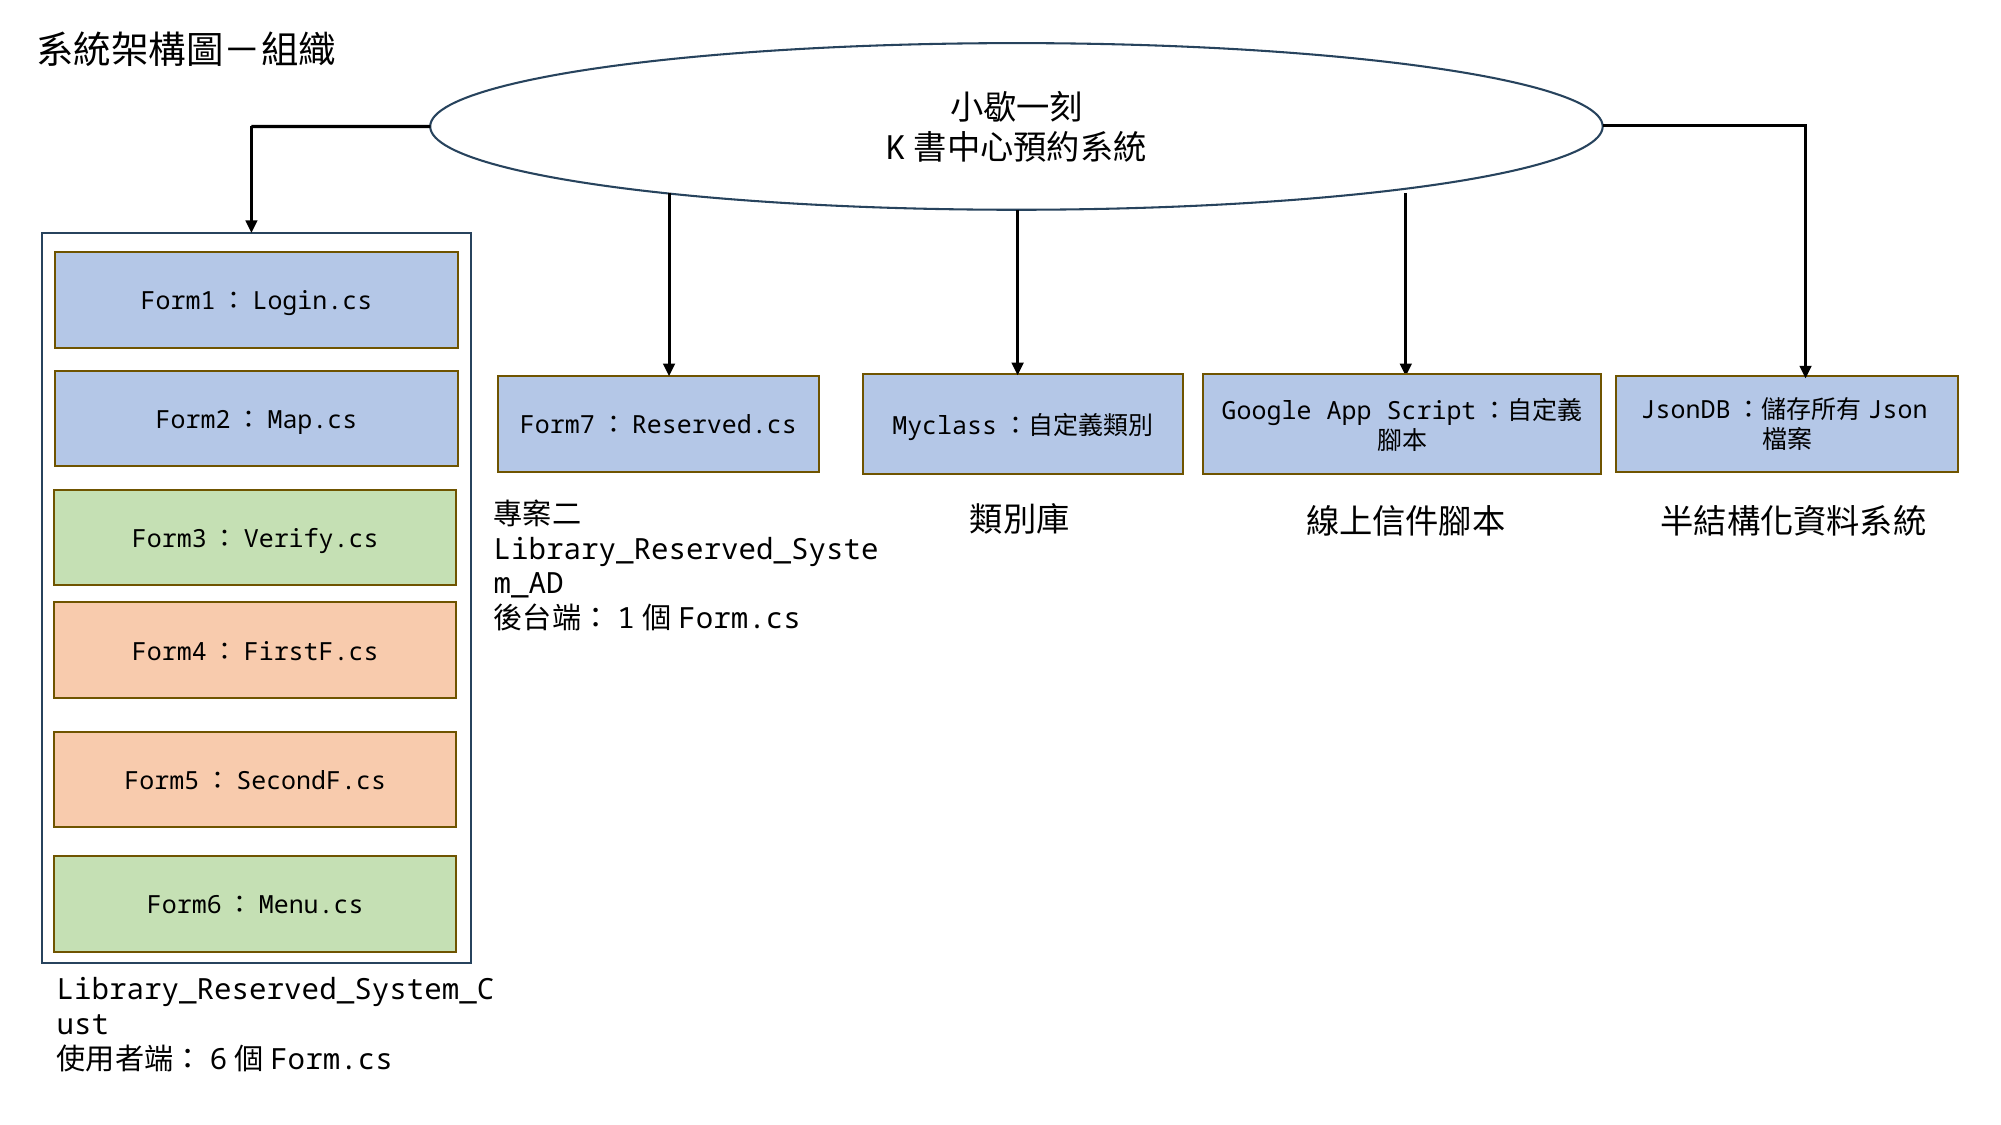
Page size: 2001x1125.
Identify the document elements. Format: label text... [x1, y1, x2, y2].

text_box Form4：FirstF.cs [53, 601, 457, 699]
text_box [251, 126, 431, 233]
text_box Form3：Verify.cs [53, 489, 457, 586]
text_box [1602, 124, 1806, 379]
text_box Form2：Map.cs [54, 370, 459, 467]
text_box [862, 373, 1183, 547]
text_box 小歇一刻 K書中心預約系統 [429, 42, 1604, 211]
text_box 專案二 Library_Reserved_System_AD 後台端：1個Form.cs [478, 487, 899, 643]
text_box JsonDB：儲存所有Json檔案 [1615, 375, 1959, 473]
text_box [41, 232, 472, 964]
text_box Form7：Reserved.cs [497, 375, 820, 473]
text_box Form6：Menu.cs [53, 855, 457, 953]
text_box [1202, 373, 1602, 549]
text_box Form1：Login.cs [54, 251, 459, 349]
text_box 系統架構圖－組織 [0, 18, 373, 79]
text_box Library_Reserved_System_Cust 使用者端：6個Form.cs [41, 963, 512, 1083]
text_box Form5：SecondF.cs [53, 731, 457, 828]
text_box 半結構化資料系統 [1645, 493, 1954, 548]
